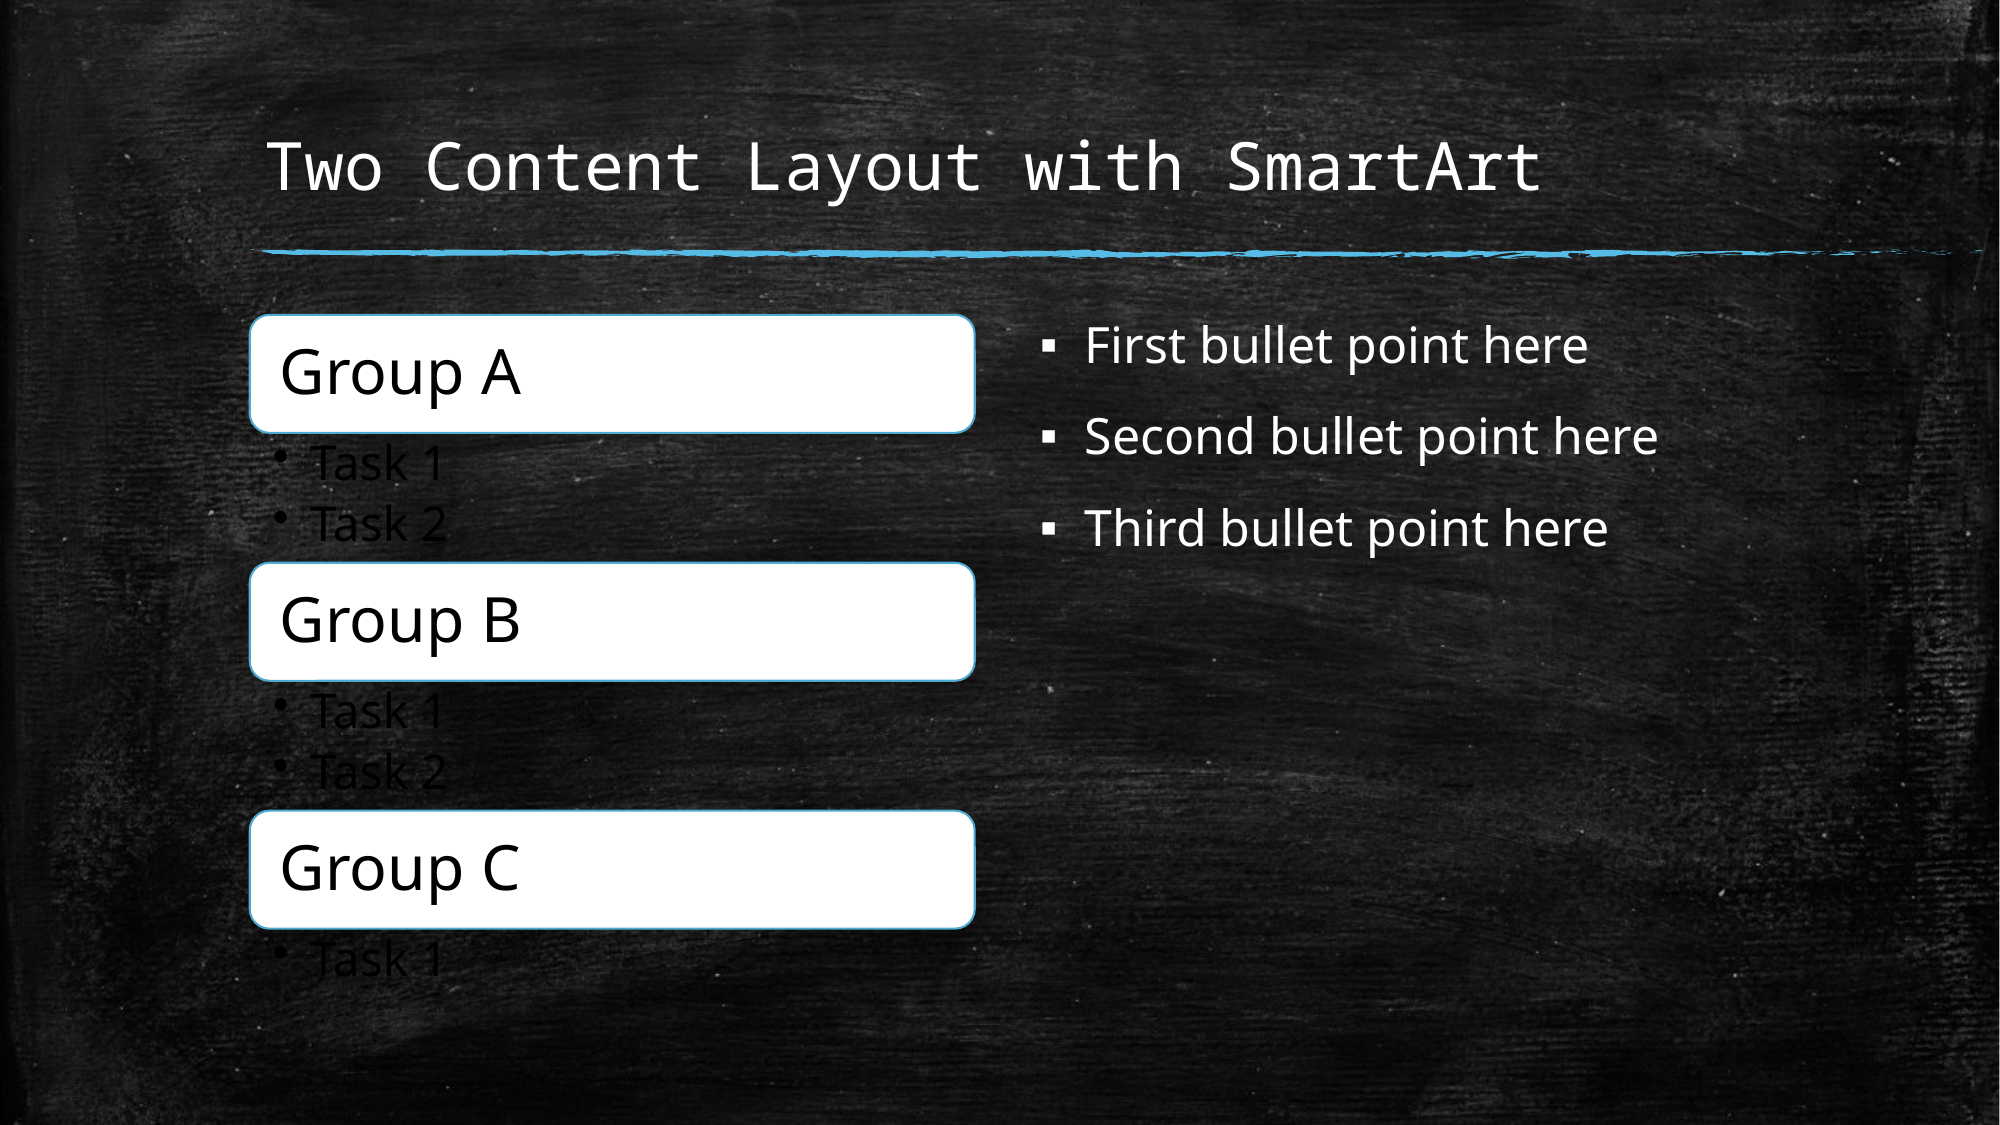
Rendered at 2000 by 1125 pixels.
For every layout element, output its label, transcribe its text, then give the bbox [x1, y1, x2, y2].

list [249, 312, 975, 1013]
list First bullet point here Second bullet point here Third bullet point here [1024, 312, 1750, 1013]
title Two Content Layout with SmartArt [249, 45, 1750, 213]
